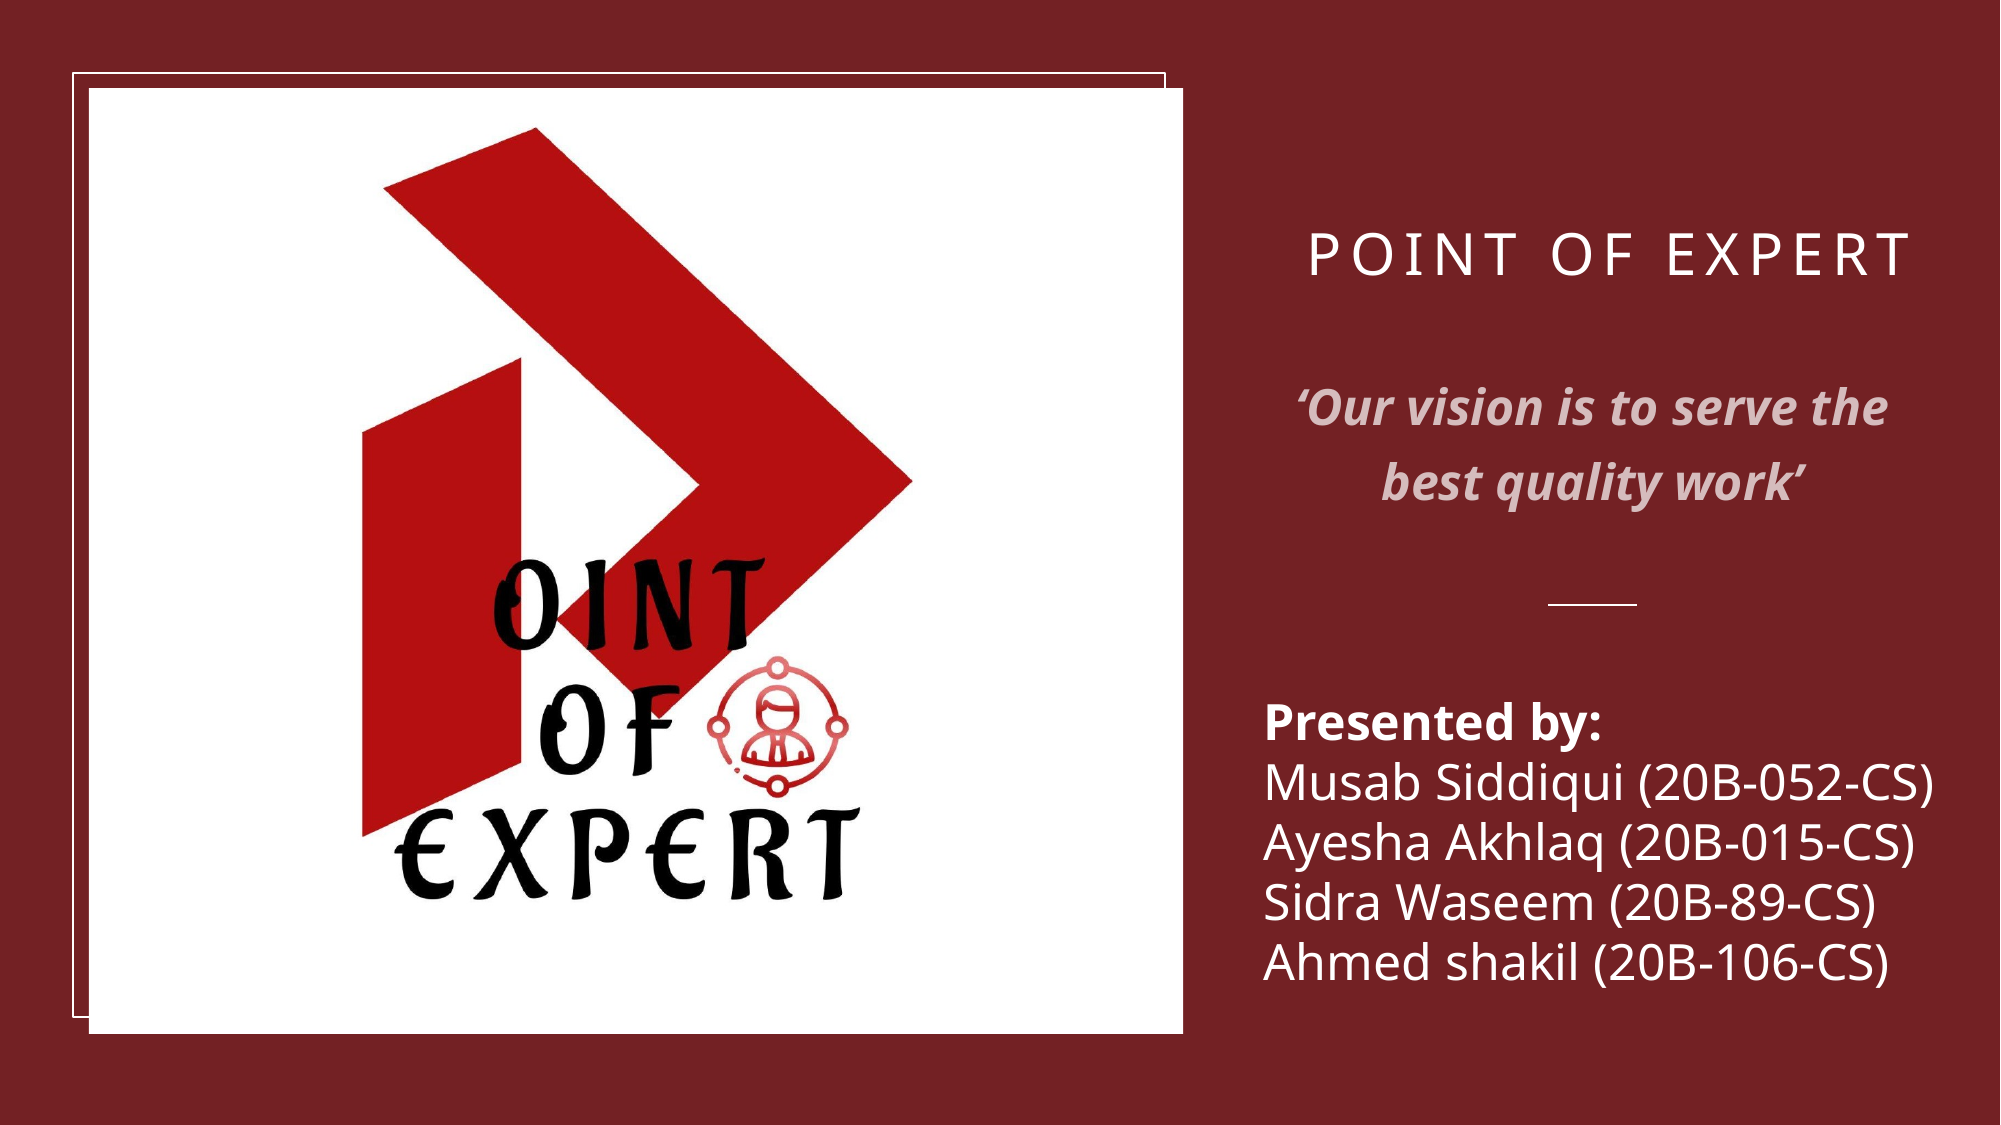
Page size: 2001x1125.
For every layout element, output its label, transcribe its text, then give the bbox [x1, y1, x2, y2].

text_box Presented by: Musab Siddiqui (20B-052-CS) Ayesha Akhlaq (20B-015-CS) Sidra Waseem (20B-89-CS) Ahmed shakil (20B-106-CS) [1248, 682, 1957, 998]
title Point of expert [1289, 128, 1928, 288]
picture [88, 88, 1184, 1034]
text_box [72, 72, 1166, 1018]
text_box ‘Our vision is to serve the best quality work’ [1273, 360, 1912, 546]
